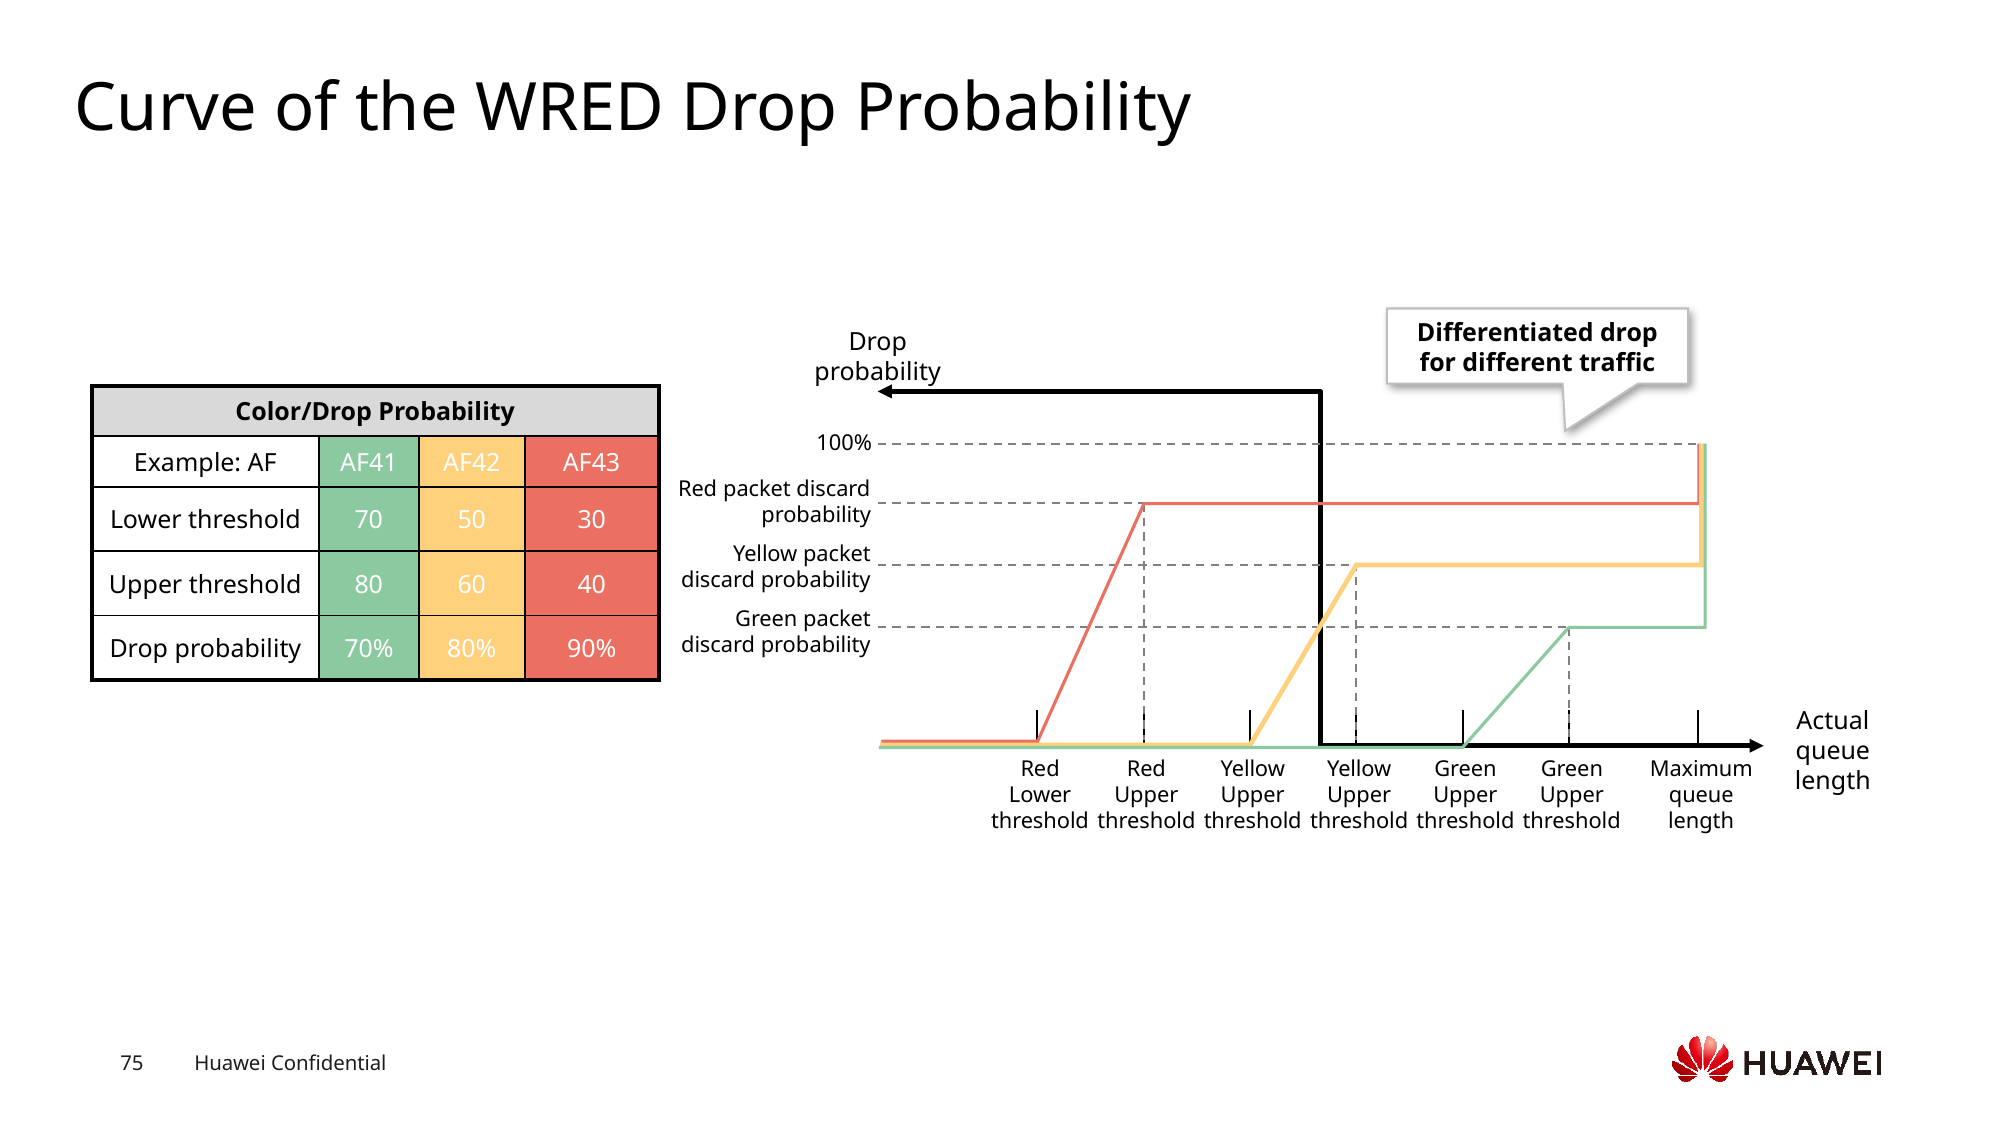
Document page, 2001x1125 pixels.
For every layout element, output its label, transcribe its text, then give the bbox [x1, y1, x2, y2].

table_cell 30 [526, 488, 648, 550]
table_cell AF43 [526, 437, 648, 486]
table_cell 80% [420, 616, 524, 678]
text_box Differentiated drop for different traffic [1385, 307, 1690, 328]
picture [1672, 1036, 1881, 1082]
table_cell 70 [320, 488, 418, 550]
table_cell 80 [320, 552, 418, 615]
table_cell Upper threshold [94, 552, 318, 615]
table_cell 60 [420, 552, 524, 615]
table_cell 70% [320, 616, 418, 678]
table_cell Lower threshold [94, 488, 318, 550]
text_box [648, 328, 1928, 821]
table_cell 90% [526, 616, 648, 678]
title Curve of the WRED Drop Probability [74, 73, 1928, 155]
table_header Color/Drop Probability [94, 388, 648, 435]
table_cell 50 [420, 488, 524, 550]
table_cell Drop probability [94, 616, 318, 678]
table_cell Example: AF [94, 437, 318, 486]
table_cell 40 [526, 552, 648, 615]
table_cell AF41 [320, 437, 418, 486]
table_cell AF42 [420, 437, 524, 486]
